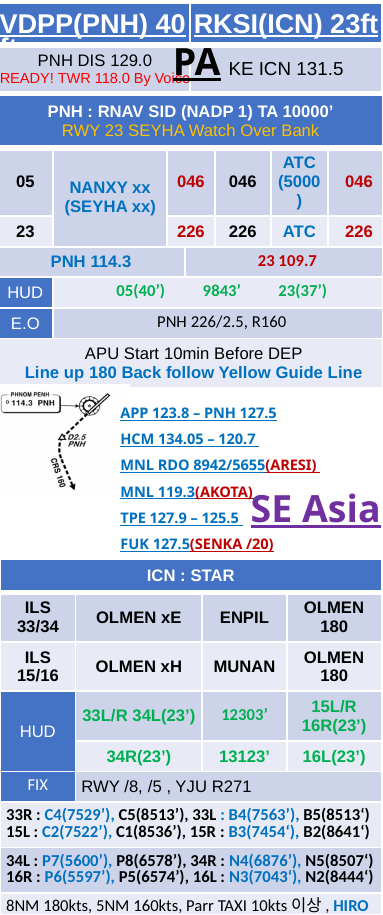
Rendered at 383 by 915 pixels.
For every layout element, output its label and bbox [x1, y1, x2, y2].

table_cell [288, 595, 381, 641]
table_cell [288, 692, 381, 740]
table_cell [1, 595, 75, 641]
table_cell [1, 772, 75, 801]
table_cell [54, 151, 166, 246]
table_cell [0, 48, 189, 91]
text_box [105, 389, 382, 585]
table_cell [76, 772, 381, 801]
table_cell [203, 643, 286, 690]
table_cell [1, 848, 381, 892]
table_cell [329, 151, 382, 215]
table_cell [272, 151, 327, 215]
table_header [1, 560, 381, 590]
table_cell [288, 643, 381, 690]
picture [0, 384, 131, 497]
table_cell [203, 595, 286, 641]
table_cell [168, 217, 214, 246]
table_cell [76, 692, 201, 740]
table_cell [1, 803, 381, 847]
table_cell [0, 278, 52, 307]
table_cell [0, 151, 52, 215]
table_cell [288, 742, 381, 771]
table_cell [1, 894, 381, 914]
table_header [191, 4, 381, 42]
table_cell [203, 692, 286, 740]
table_cell [76, 643, 201, 690]
table_cell [329, 217, 382, 246]
table_cell [216, 217, 270, 246]
table_cell [76, 595, 201, 641]
table_cell [272, 217, 327, 246]
table_cell [54, 309, 382, 338]
table_cell [0, 217, 52, 246]
table_header [0, 4, 189, 42]
table_cell [216, 151, 270, 215]
table_cell [203, 742, 286, 771]
table_cell [54, 278, 382, 307]
table_cell [0, 309, 52, 338]
table_cell [76, 742, 201, 771]
text_box [143, 37, 250, 89]
table_cell [0, 339, 382, 387]
table_cell [191, 48, 381, 91]
table_header [0, 96, 382, 145]
table_cell [1, 643, 75, 690]
table_cell [0, 248, 184, 276]
table_cell [186, 248, 382, 276]
table_cell [1, 692, 75, 771]
table_cell [168, 151, 214, 215]
